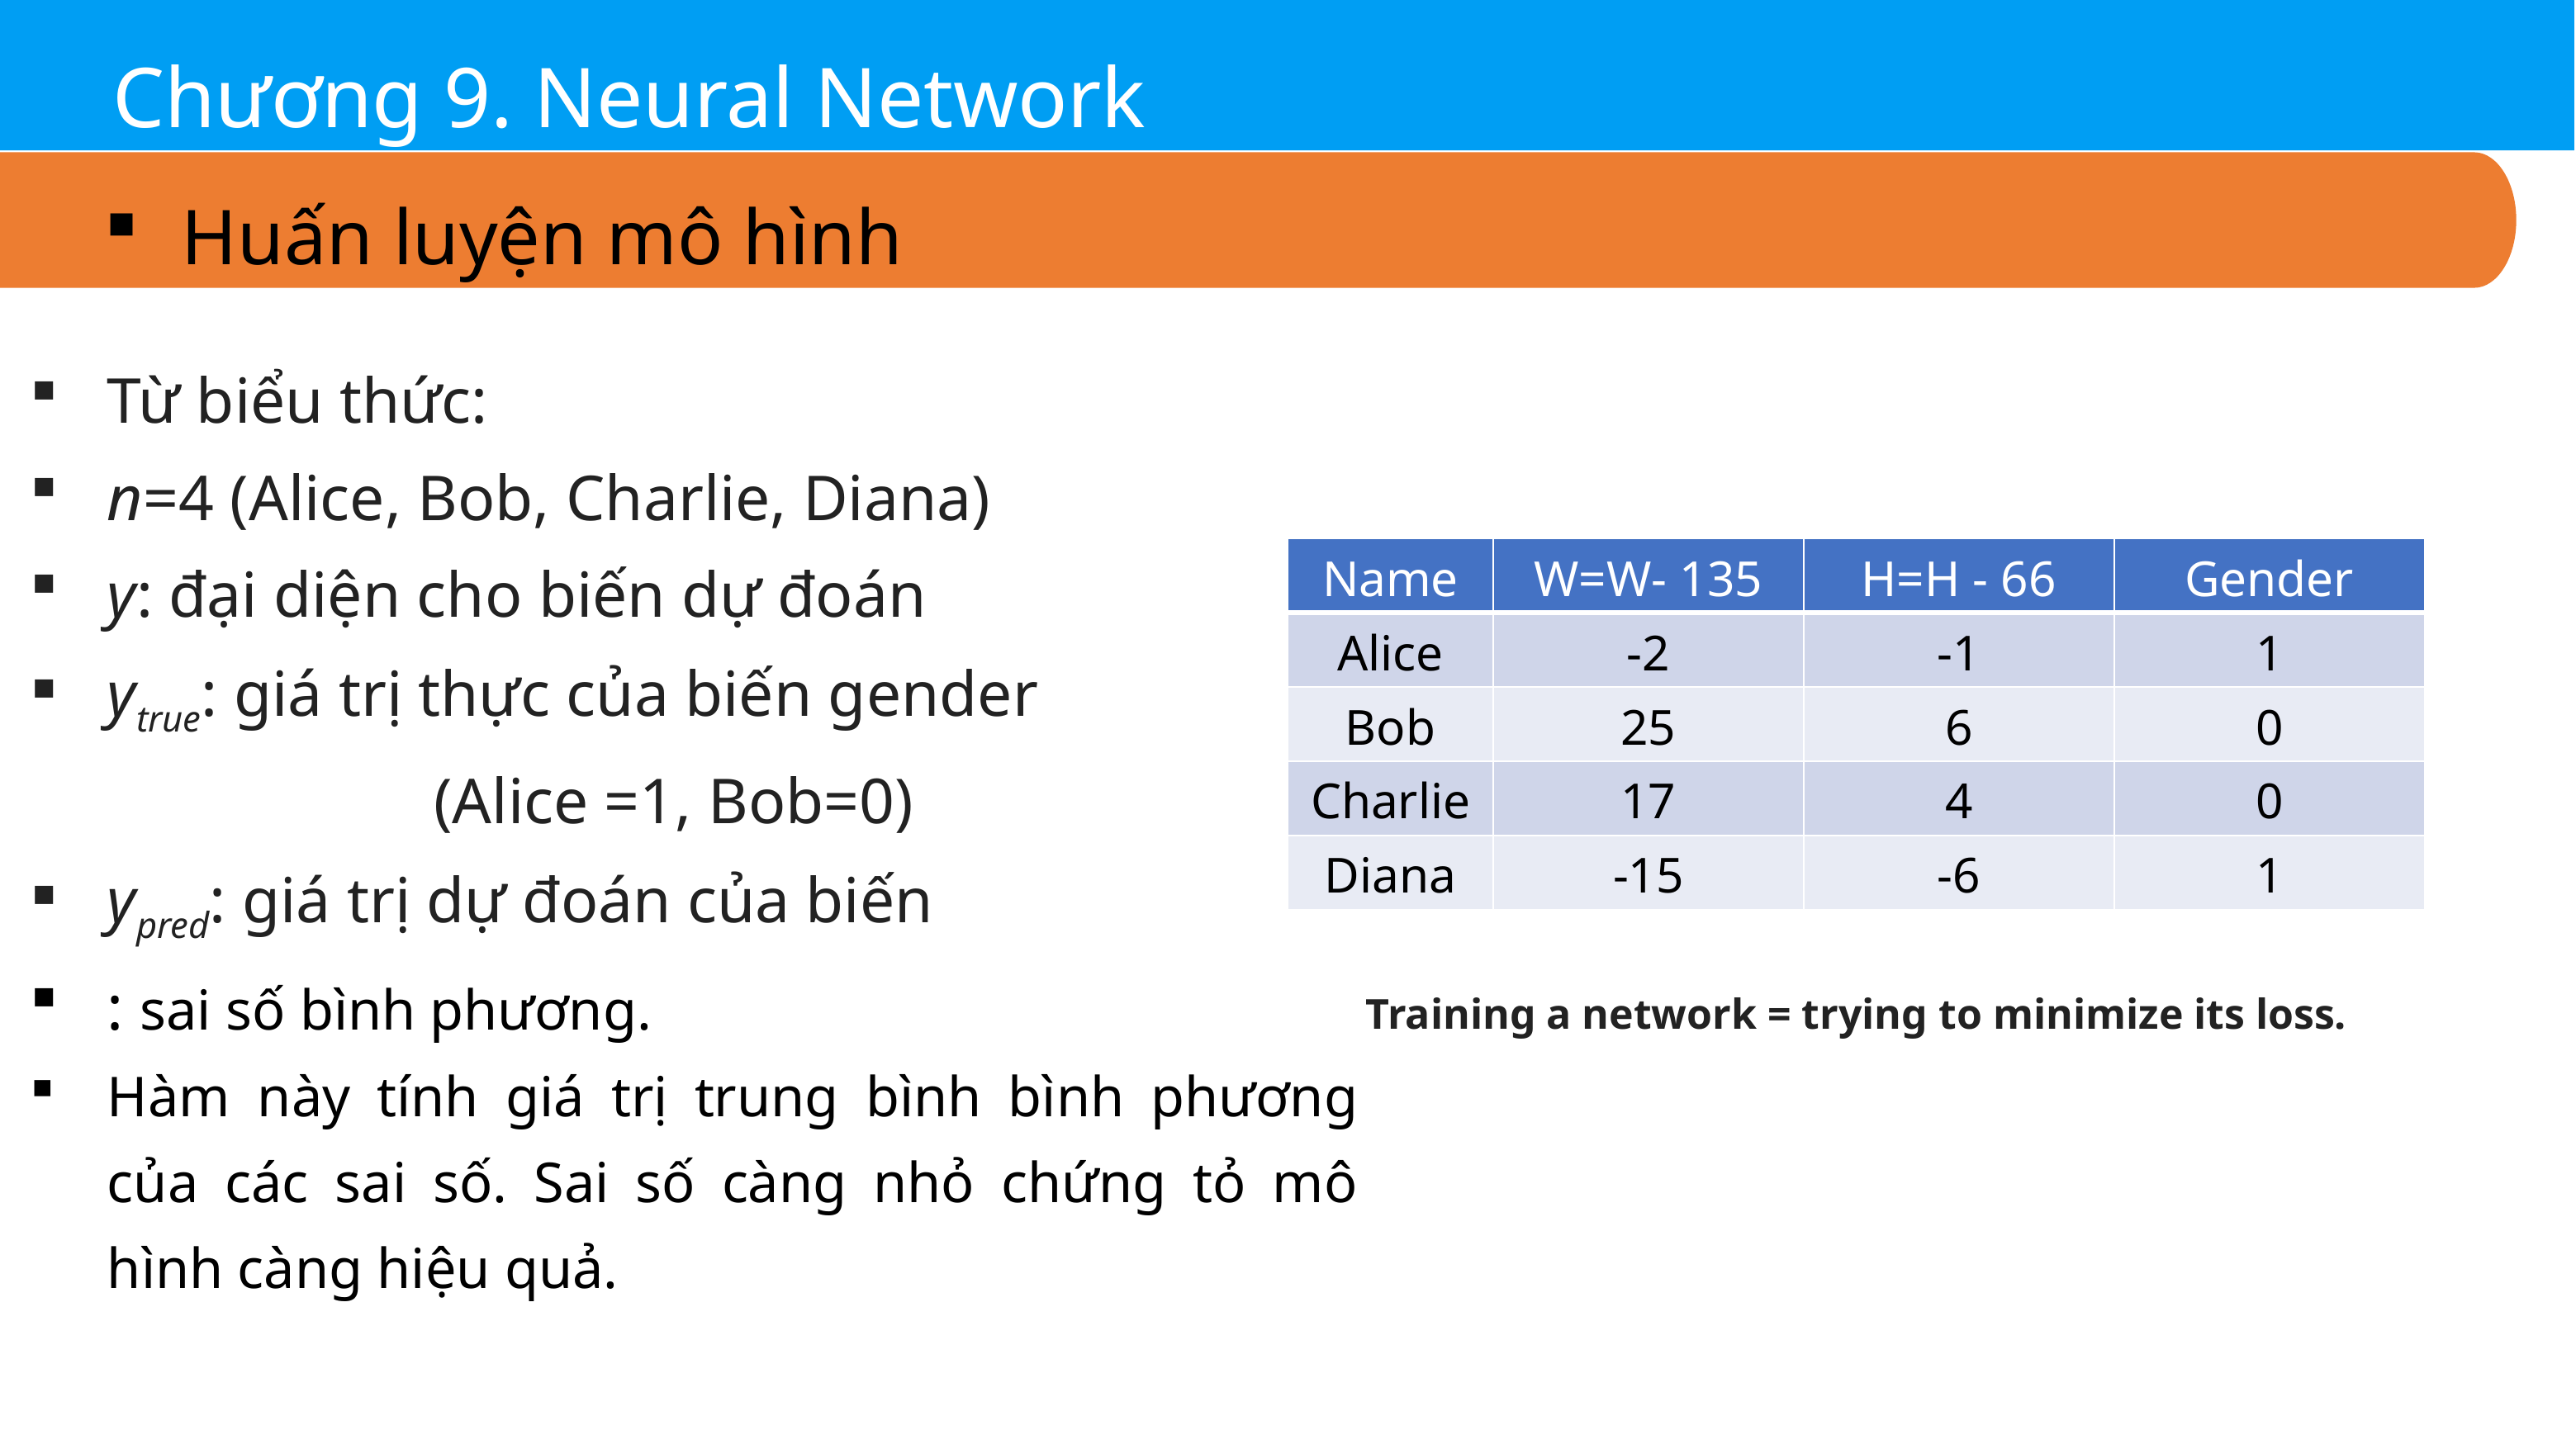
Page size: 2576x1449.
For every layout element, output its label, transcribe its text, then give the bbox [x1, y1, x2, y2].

text_box [0, 0, 2574, 151]
table_header H=H - 66 [1805, 539, 2113, 610]
table_cell 1 [2115, 615, 2424, 686]
table_cell Charlie [1288, 762, 1492, 835]
text_box Training a network = trying to minimize its loss. [1288, 982, 2425, 1044]
text_box Chương 9. Neural Network [111, 43, 2434, 144]
table_cell 17 [1494, 762, 1803, 835]
table_cell -1 [1805, 615, 2113, 686]
table_cell -2 [1494, 615, 1803, 686]
table_header W=W- 135 [1494, 539, 1803, 610]
table_cell 4 [1805, 762, 2113, 835]
table_cell 0 [2115, 688, 2424, 760]
text_box [0, 150, 2518, 290]
table_cell 0 [2115, 762, 2424, 835]
table_cell -6 [1805, 836, 2113, 909]
table_cell 1 [2115, 836, 2424, 909]
table_cell 6 [1805, 688, 2113, 760]
table_cell 25 [1494, 688, 1803, 760]
table_cell Alice [1288, 615, 1492, 686]
table_cell Diana [1288, 836, 1492, 909]
table_cell Bob [1288, 688, 1492, 760]
table_header Gender [2115, 539, 2424, 610]
text_box Huấn luyện mô hình [102, 159, 2434, 280]
table_cell -15 [1494, 836, 1803, 909]
table_header Name [1288, 539, 1492, 610]
